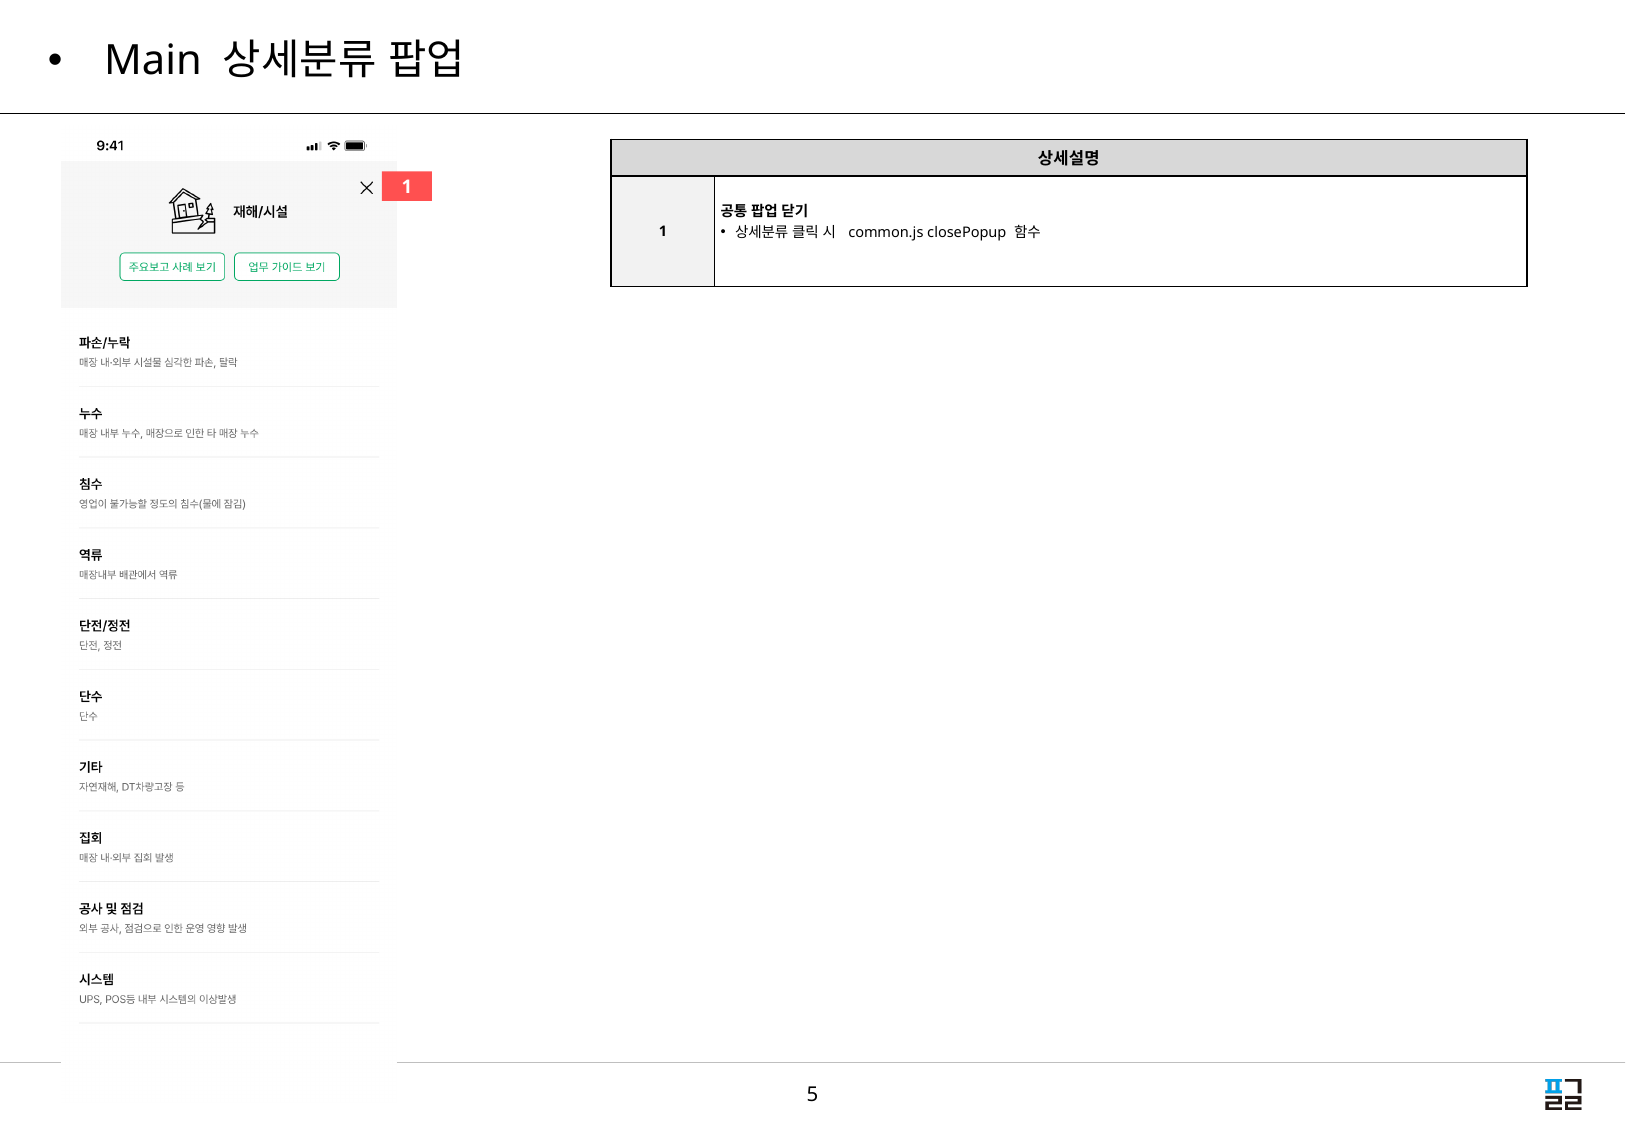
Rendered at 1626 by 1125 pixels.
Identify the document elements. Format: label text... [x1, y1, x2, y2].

picture [1543, 1077, 1583, 1112]
text_box 1 [397, 171, 432, 201]
picture [61, 125, 397, 1103]
table_cell 1 [612, 177, 714, 286]
table_cell 공통 팝업 닫기 상세분류 클릭 시 common.js closePopup 함수 [715, 177, 1526, 286]
table_header 상세설명 [612, 140, 1526, 175]
list Main 상세분류 팝업 [32, 25, 1123, 97]
